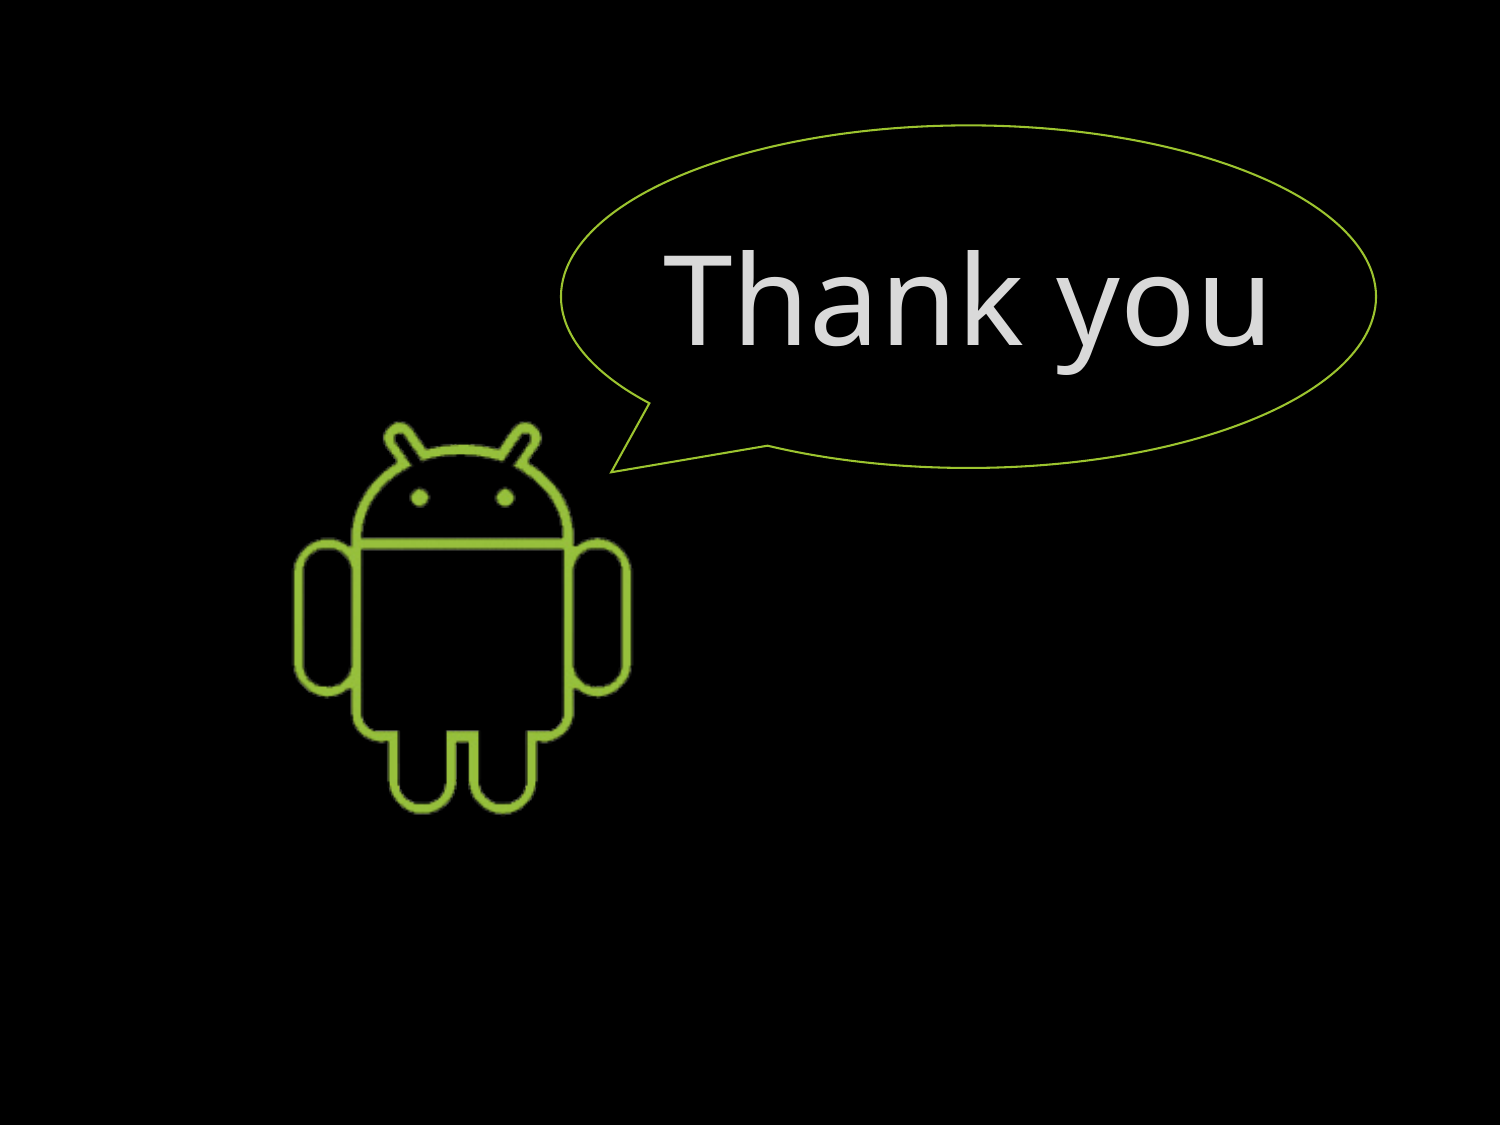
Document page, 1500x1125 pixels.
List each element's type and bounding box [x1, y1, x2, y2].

picture [254, 386, 668, 839]
picture [615, 386, 668, 470]
